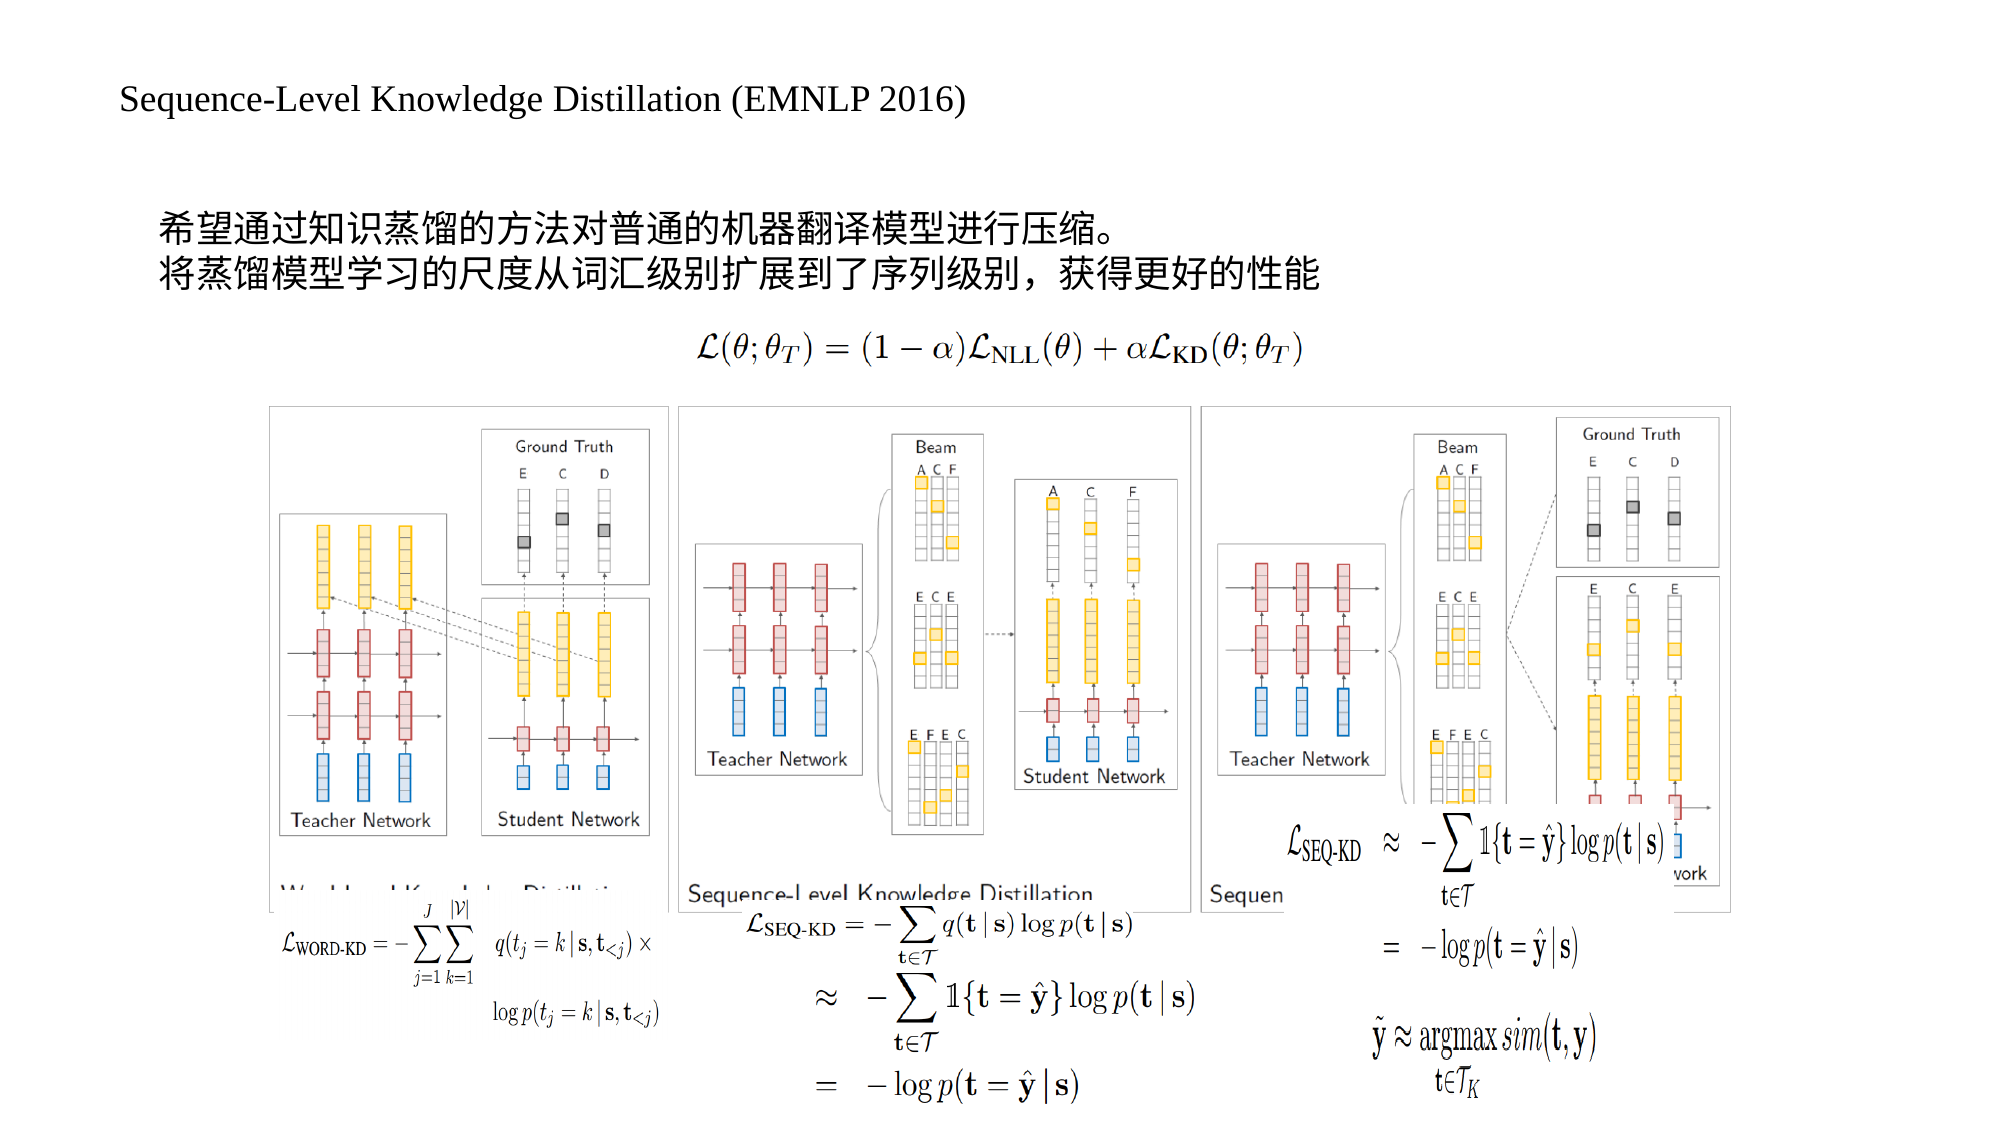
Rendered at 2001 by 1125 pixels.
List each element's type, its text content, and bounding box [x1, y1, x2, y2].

picture [259, 389, 1741, 1112]
picture [1360, 988, 1609, 1112]
text_box 希望通过知识蒸馏的方法对普通的机器翻译模型进行压缩。 将蒸馏模型学习的尺度从词汇级别扩展到了序列级别，获得更好的性能 [143, 198, 1549, 303]
picture [690, 316, 1310, 378]
text_box Sequence-Level Knowledge Distillation (EMNLP 2016) [104, 66, 1833, 127]
